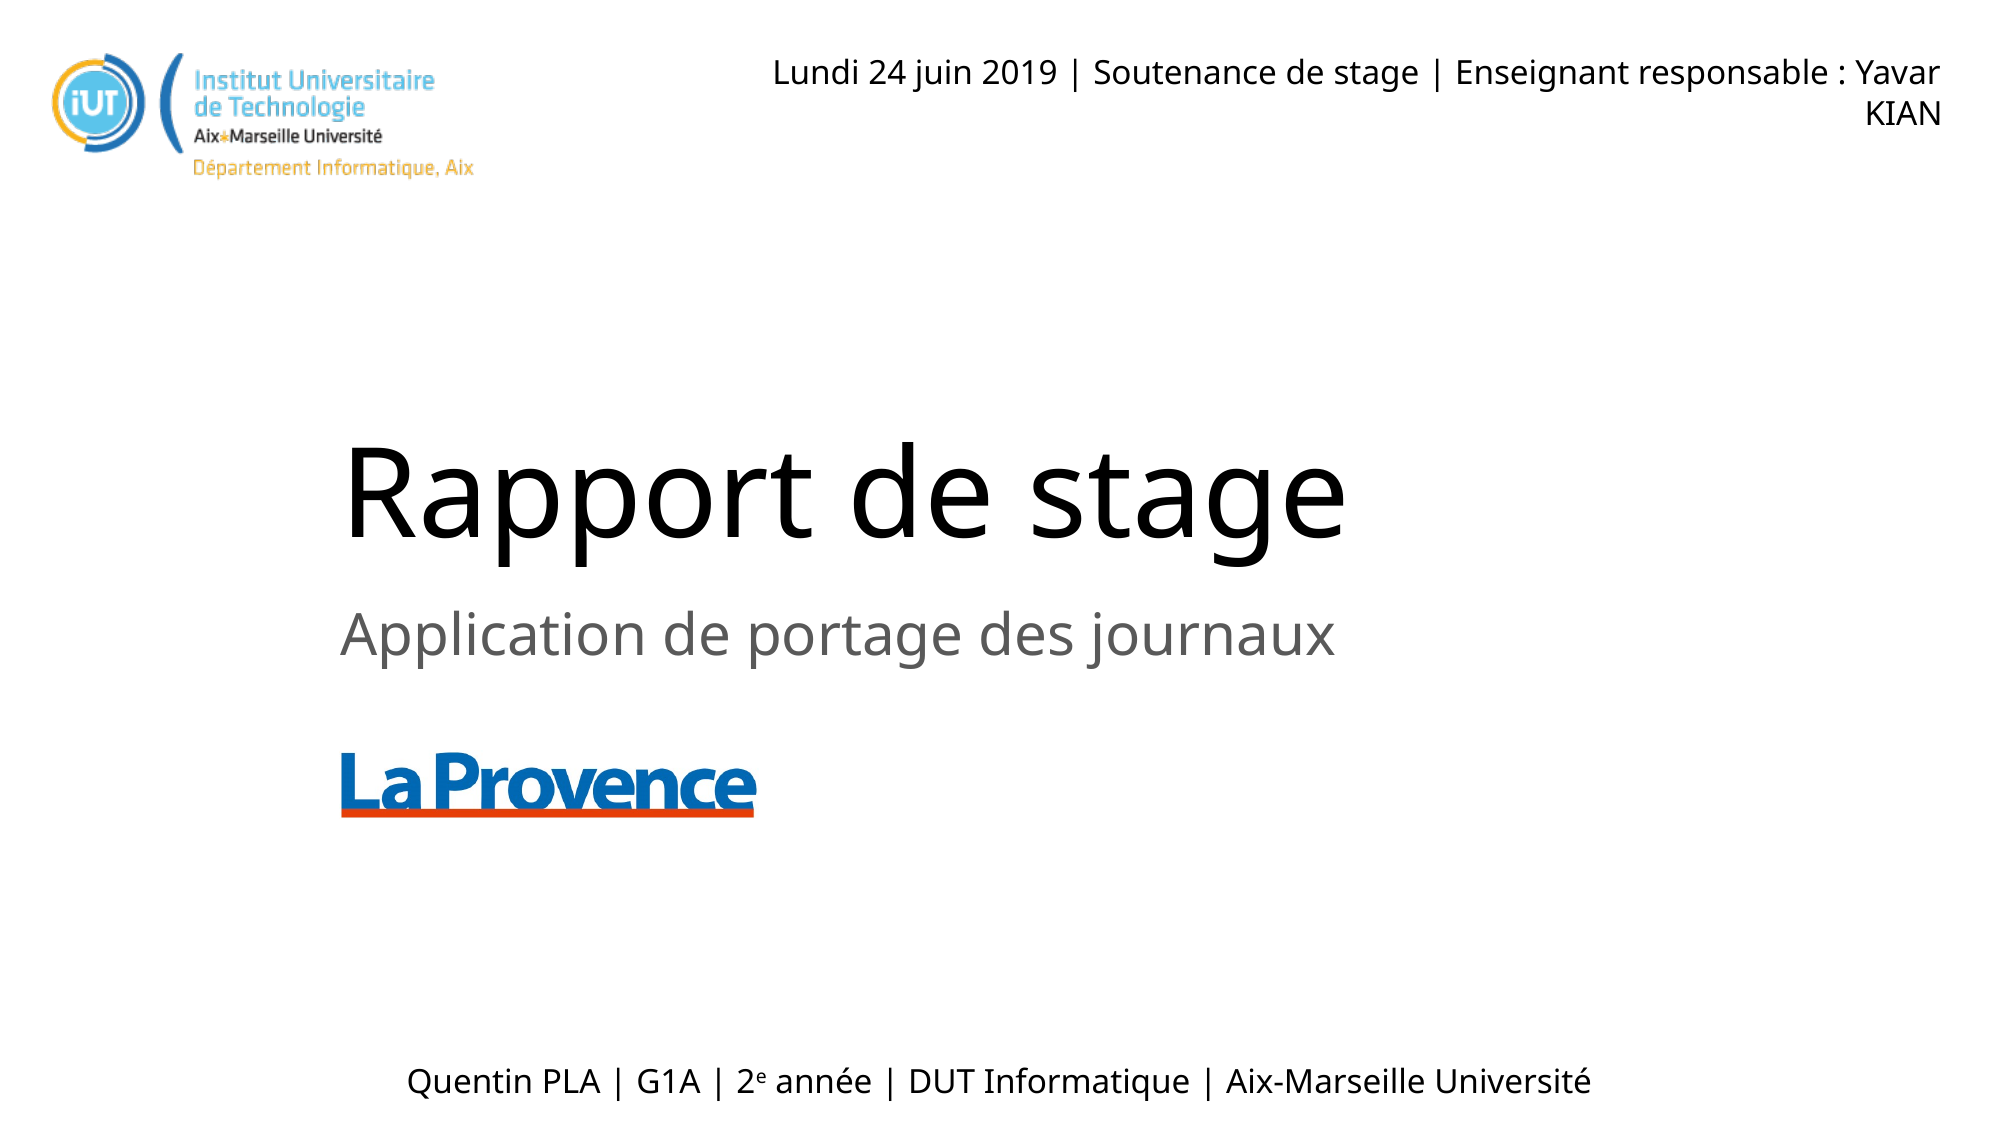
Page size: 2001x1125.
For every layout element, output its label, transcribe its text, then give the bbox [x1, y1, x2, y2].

text_box Application de portage des journaux [325, 585, 1359, 675]
text_box Quentin PLA | G1A | 2e année | DUT Informatique | Aix-Marseille Université [319, 1052, 1681, 1108]
picture [42, 44, 482, 186]
text_box Rapport de stage [325, 405, 1384, 571]
text_box Lundi 24 juin 2019 | Soutenance de stage | Enseignant responsable : Yavar KIAN [731, 44, 1958, 139]
picture [339, 750, 759, 819]
